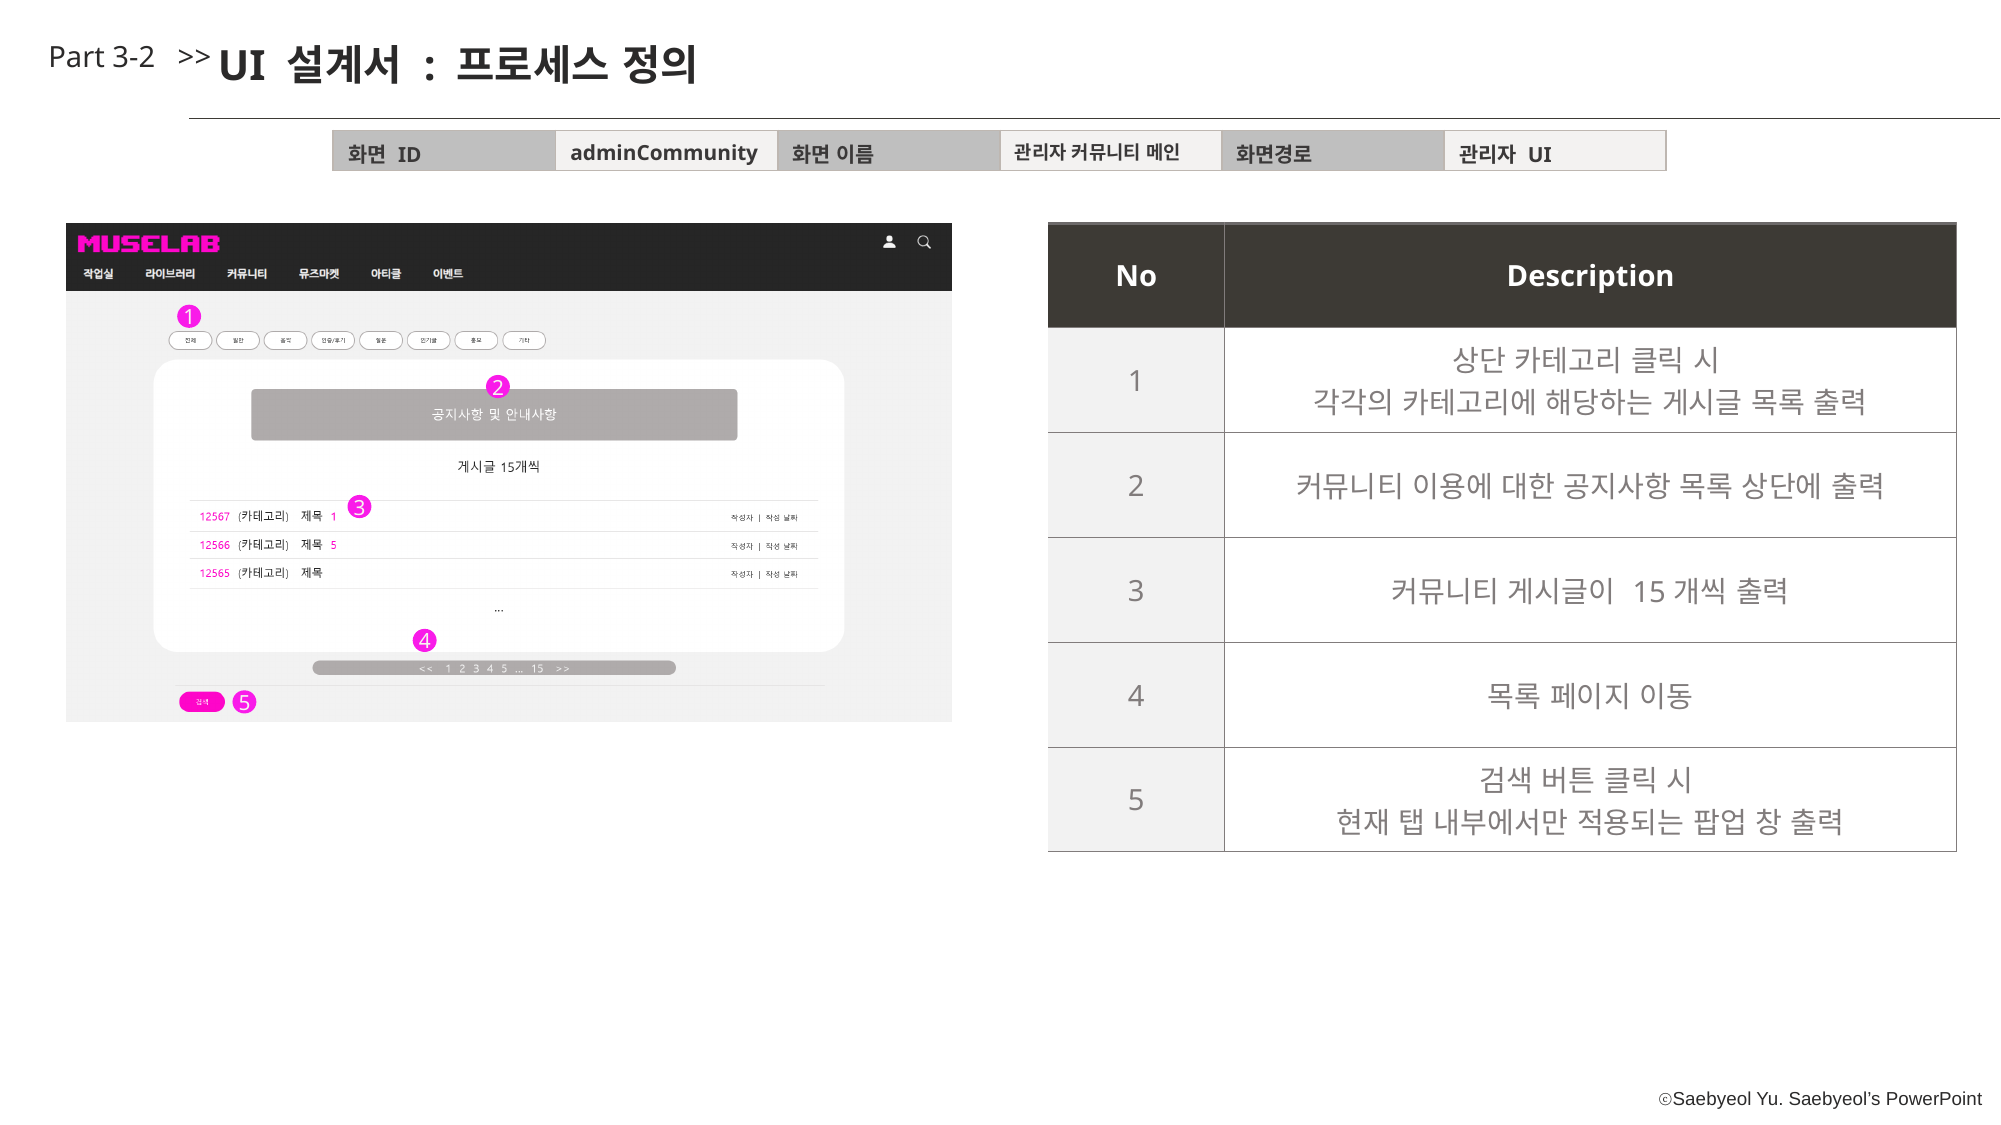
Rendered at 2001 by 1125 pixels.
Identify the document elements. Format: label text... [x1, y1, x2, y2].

table_cell 3 [1048, 538, 1224, 642]
table_cell 상단 카테고리 클릭 시 각각의 카테고리에 해당하는 게시글 목록 출력 [1225, 328, 1956, 432]
table_header 화면 ID [334, 131, 555, 170]
table_header No [1048, 225, 1224, 327]
table_header 화면경로 [1223, 131, 1443, 170]
table_cell 5 [1048, 748, 1224, 851]
table_cell 커뮤니티 게시글이 15개씩 출력 [1225, 538, 1956, 642]
table_cell 2 [1048, 433, 1224, 537]
table_header 화면 이름 [779, 131, 999, 170]
table_cell 목록 페이지 이동 [1225, 643, 1956, 747]
table_cell 4 [1048, 643, 1224, 747]
table_header 관리자 커뮤니티 메인 [1001, 131, 1221, 170]
table_header adminCommunity [556, 131, 777, 170]
table_header Description [1225, 225, 1956, 327]
table_cell 검색 버튼 클릭 시 현재 탭 내부에서만 적용되는 팝업 창 출력 [1225, 748, 1956, 851]
table_cell 1 [1048, 328, 1224, 432]
table_header 관리자 UI [1445, 131, 1665, 170]
text_box Part 3-2 >> [33, 30, 227, 81]
picture [65, 223, 952, 722]
text_box UI 설계서 : 프로세스 정의 [203, 31, 714, 97]
table_cell 커뮤니티 이용에 대한 공지사항 목록 상단에 출력 [1225, 433, 1956, 537]
